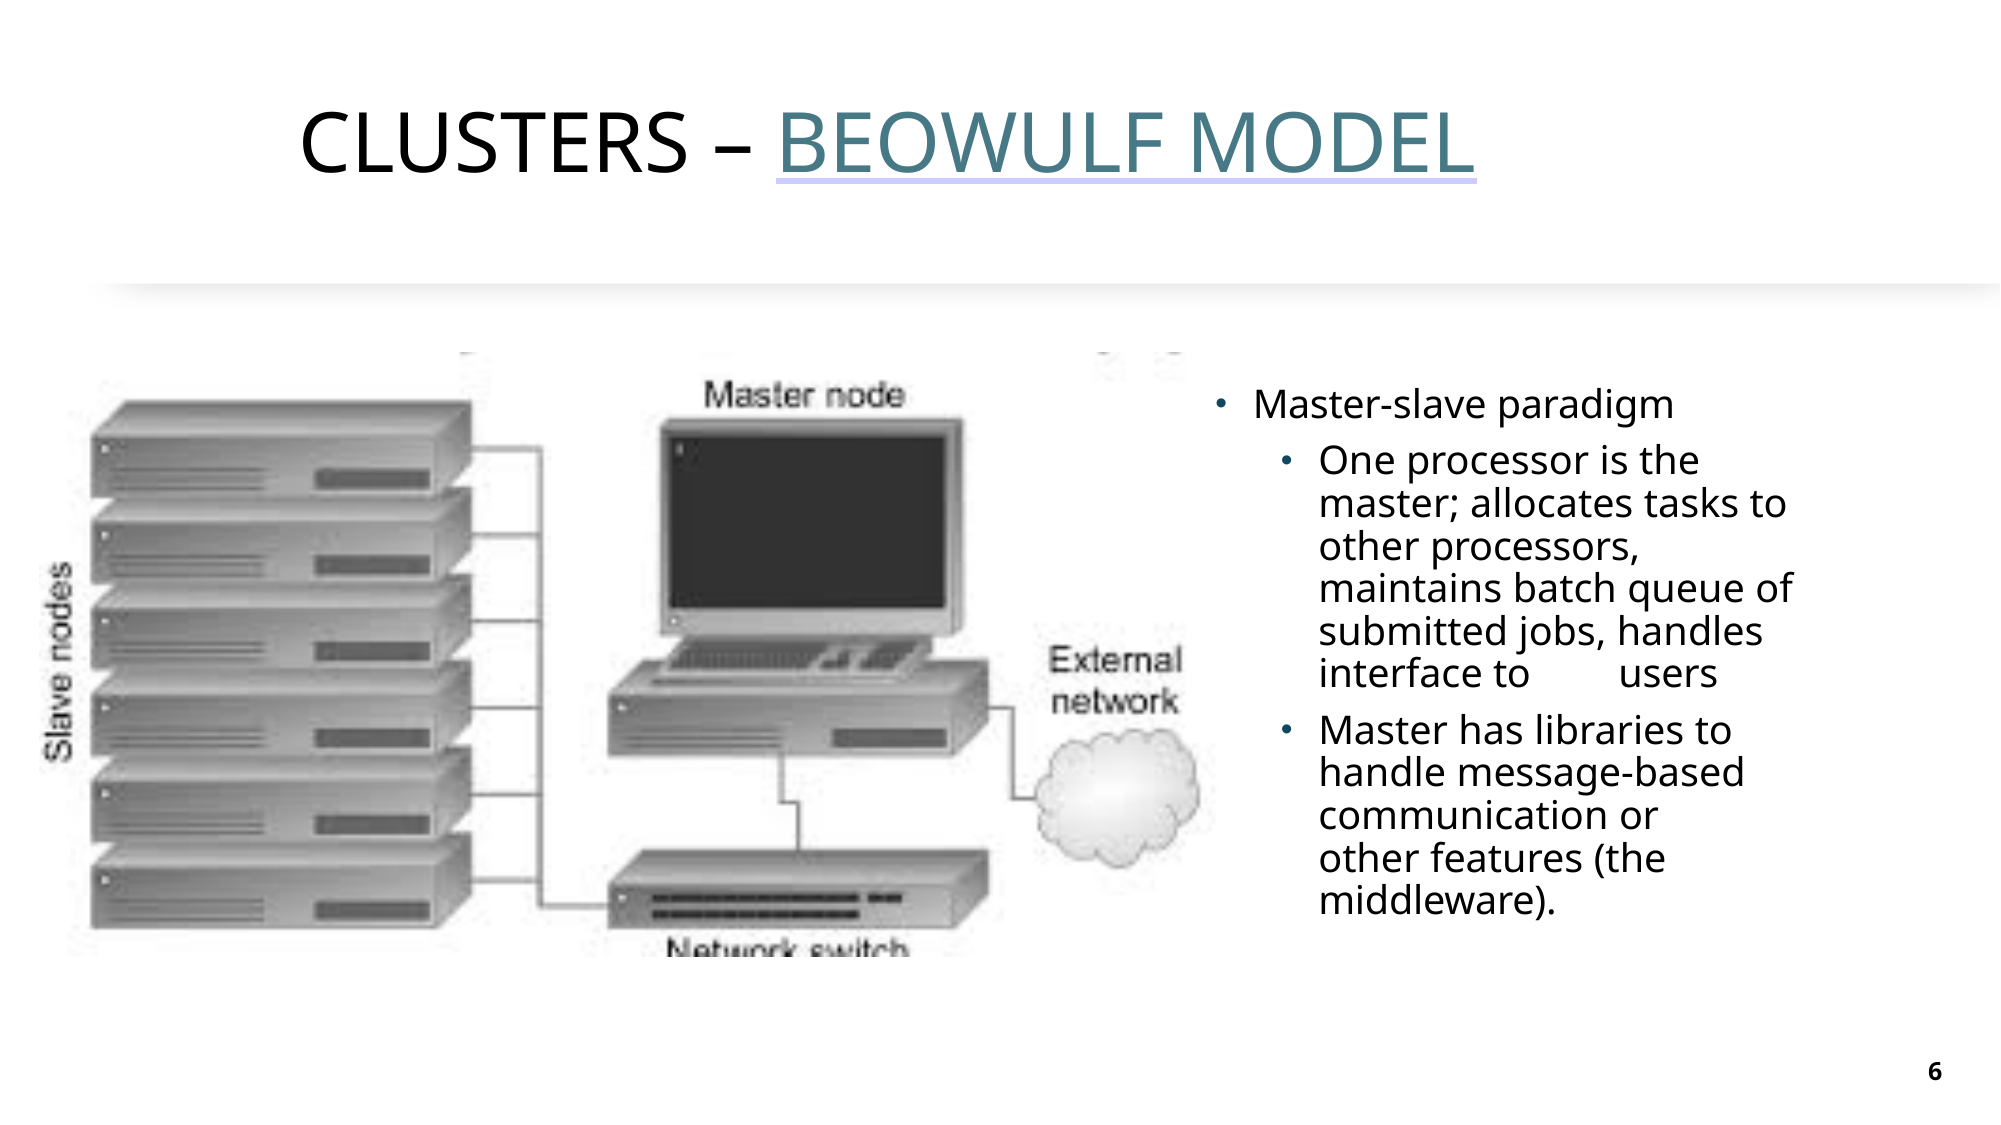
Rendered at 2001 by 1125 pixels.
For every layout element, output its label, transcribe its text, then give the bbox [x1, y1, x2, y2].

text_box [0, 0, 2000, 285]
title Clusters – Beowulf model [125, 50, 1880, 233]
text_box [0, 285, 2000, 1125]
text_box Master-slave paradigm One processor is the master; allocates tasks to other processors, maintains batch queue of submitted jobs, handles interface to users Master has libraries to handle message-based communication or other features (the middleware). [1179, 301, 1880, 943]
picture [39, 352, 1225, 957]
slide_number 6 [1432, 1042, 1958, 1103]
